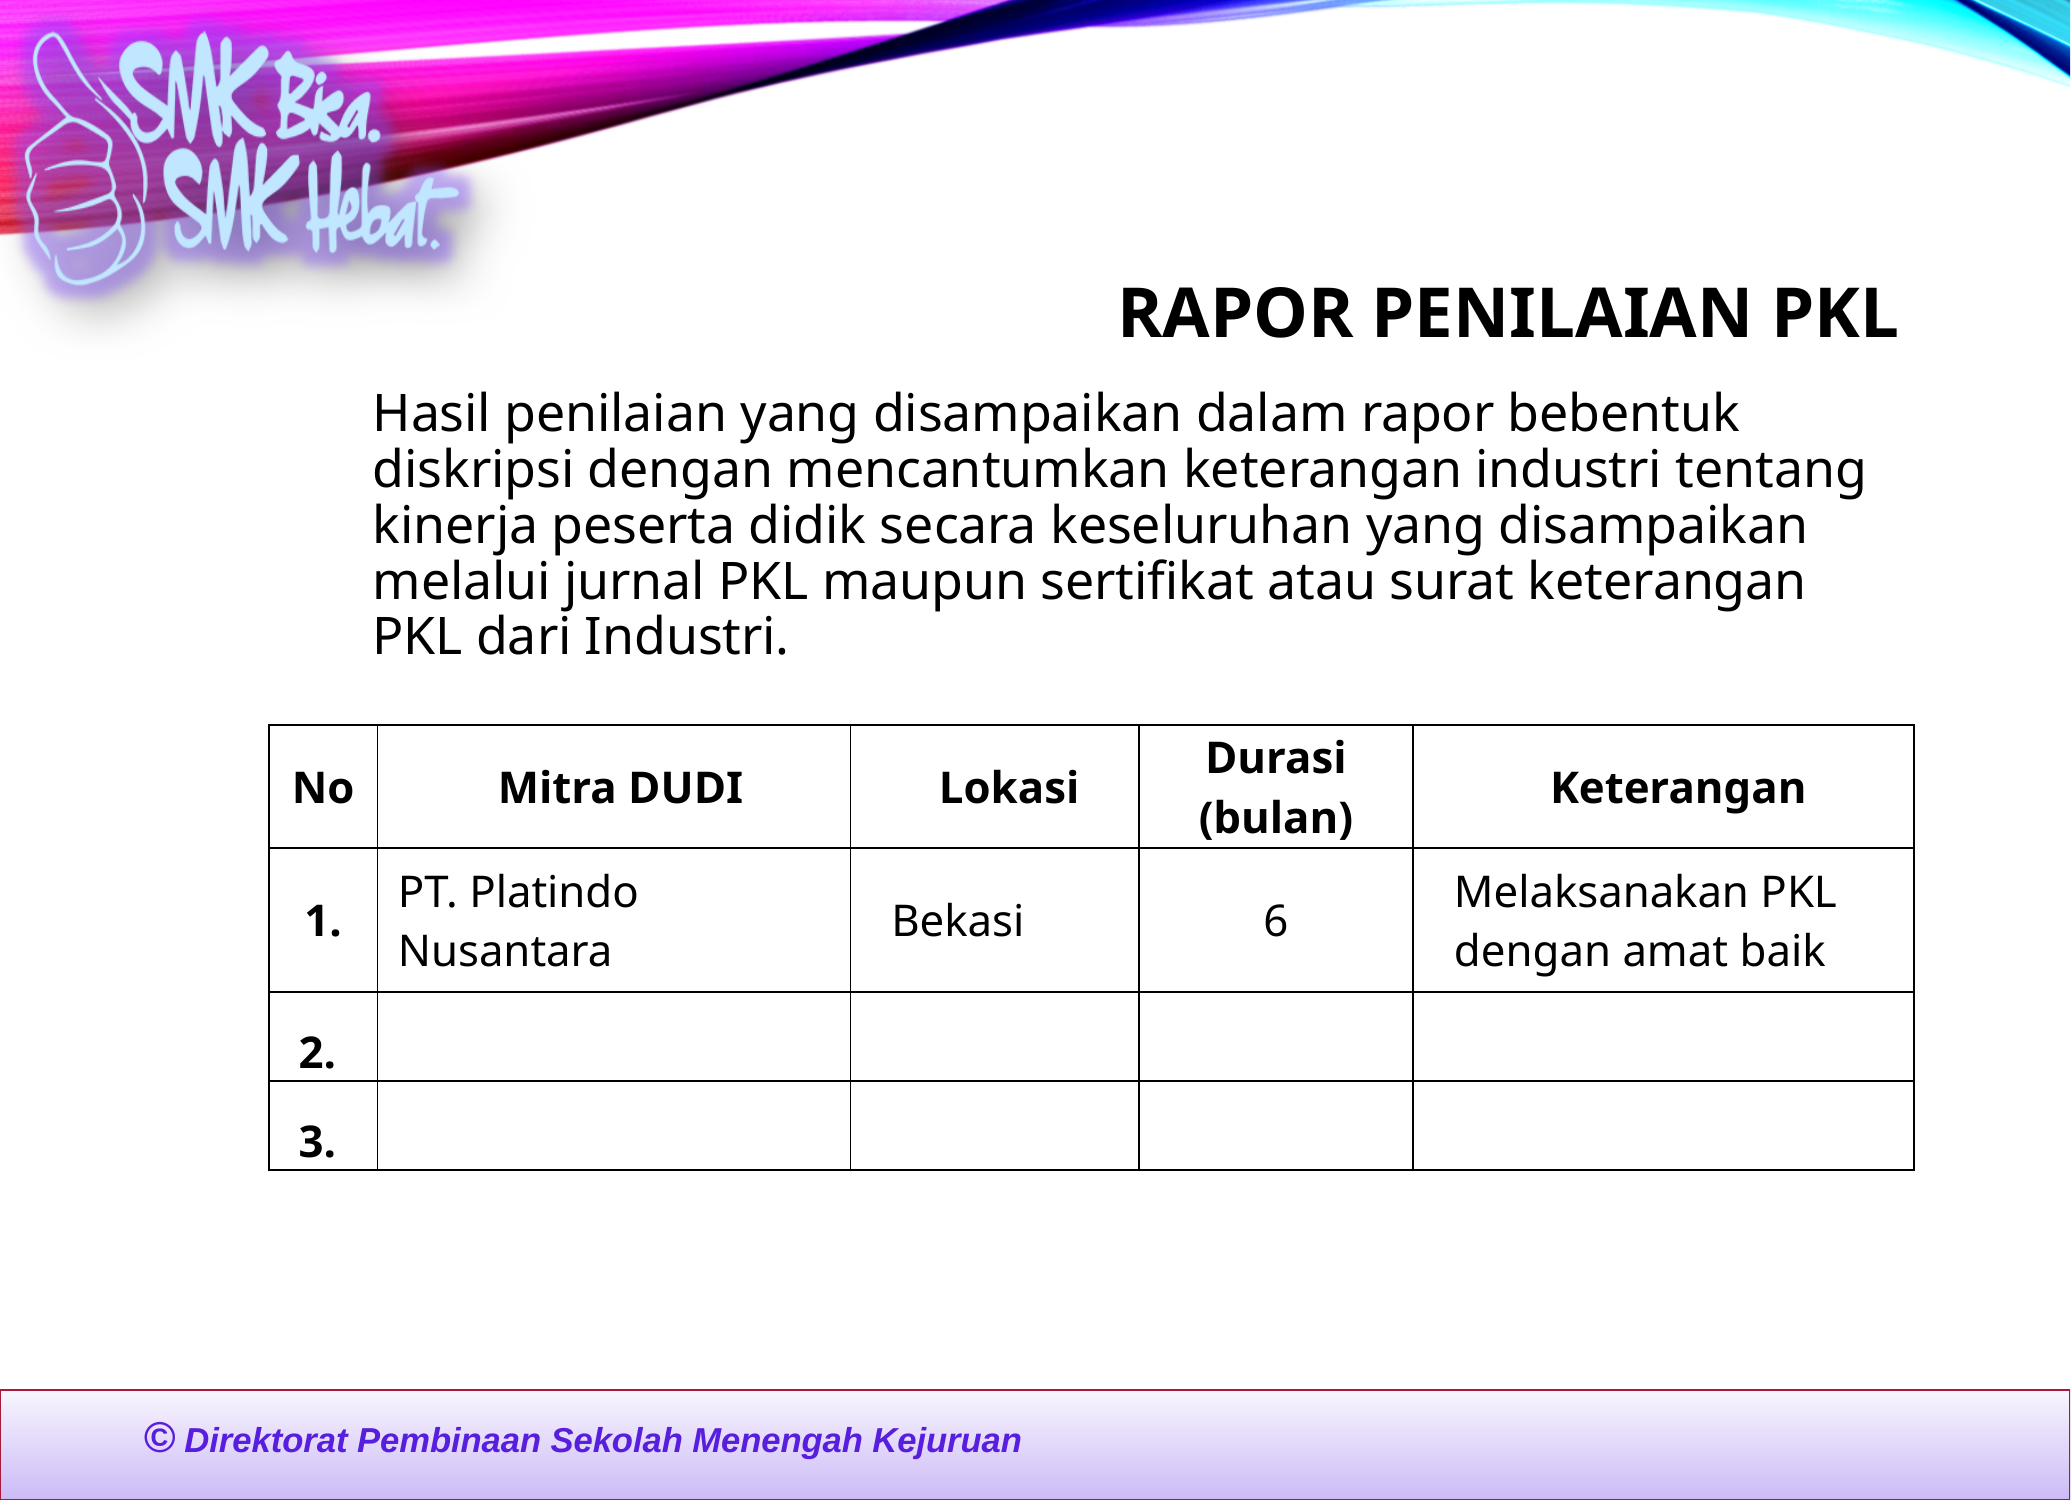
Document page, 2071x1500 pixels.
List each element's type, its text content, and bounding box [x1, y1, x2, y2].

picture [0, 0, 2071, 237]
list Hasil penilaian yang disampaikan dalam rapor bebentuk diskripsi dengan mencantumkan keterangan industri tentang kinerja peserta didik secara keseluruhan yang disampaikan melalui jurnal PKL maupun sertifikat atau surat keterangan PKL dari Industri. [357, 379, 1915, 671]
table_cell [1414, 1082, 1913, 1169]
table_cell [851, 1082, 1138, 1169]
table_cell [1414, 993, 1913, 1080]
table_cell [378, 993, 850, 1080]
table_cell Bekasi [851, 849, 1138, 991]
table_cell Melaksanakan PKL dengan amat baik [1414, 849, 1913, 991]
table_cell [1140, 1082, 1412, 1169]
table_header No [270, 726, 377, 847]
table_header Mitra DUDI [378, 726, 850, 847]
table_cell [1140, 993, 1412, 1080]
table_header Keterangan [1414, 726, 1913, 847]
table_header Durasi (bulan) [1140, 726, 1412, 847]
table_cell [378, 1082, 850, 1169]
title Rapor Penilaian PKL [726, 251, 1915, 379]
table_cell PT. Platindo Nusantara [378, 849, 850, 991]
table_cell 2. [270, 993, 377, 1080]
table_header Lokasi [851, 726, 1138, 847]
text_box DUDI [8, 13, 18, 23]
table_cell 3. [270, 1082, 377, 1169]
table_cell 6 [1140, 849, 1412, 991]
table_cell 1. [270, 849, 377, 991]
table_cell [851, 993, 1138, 1080]
